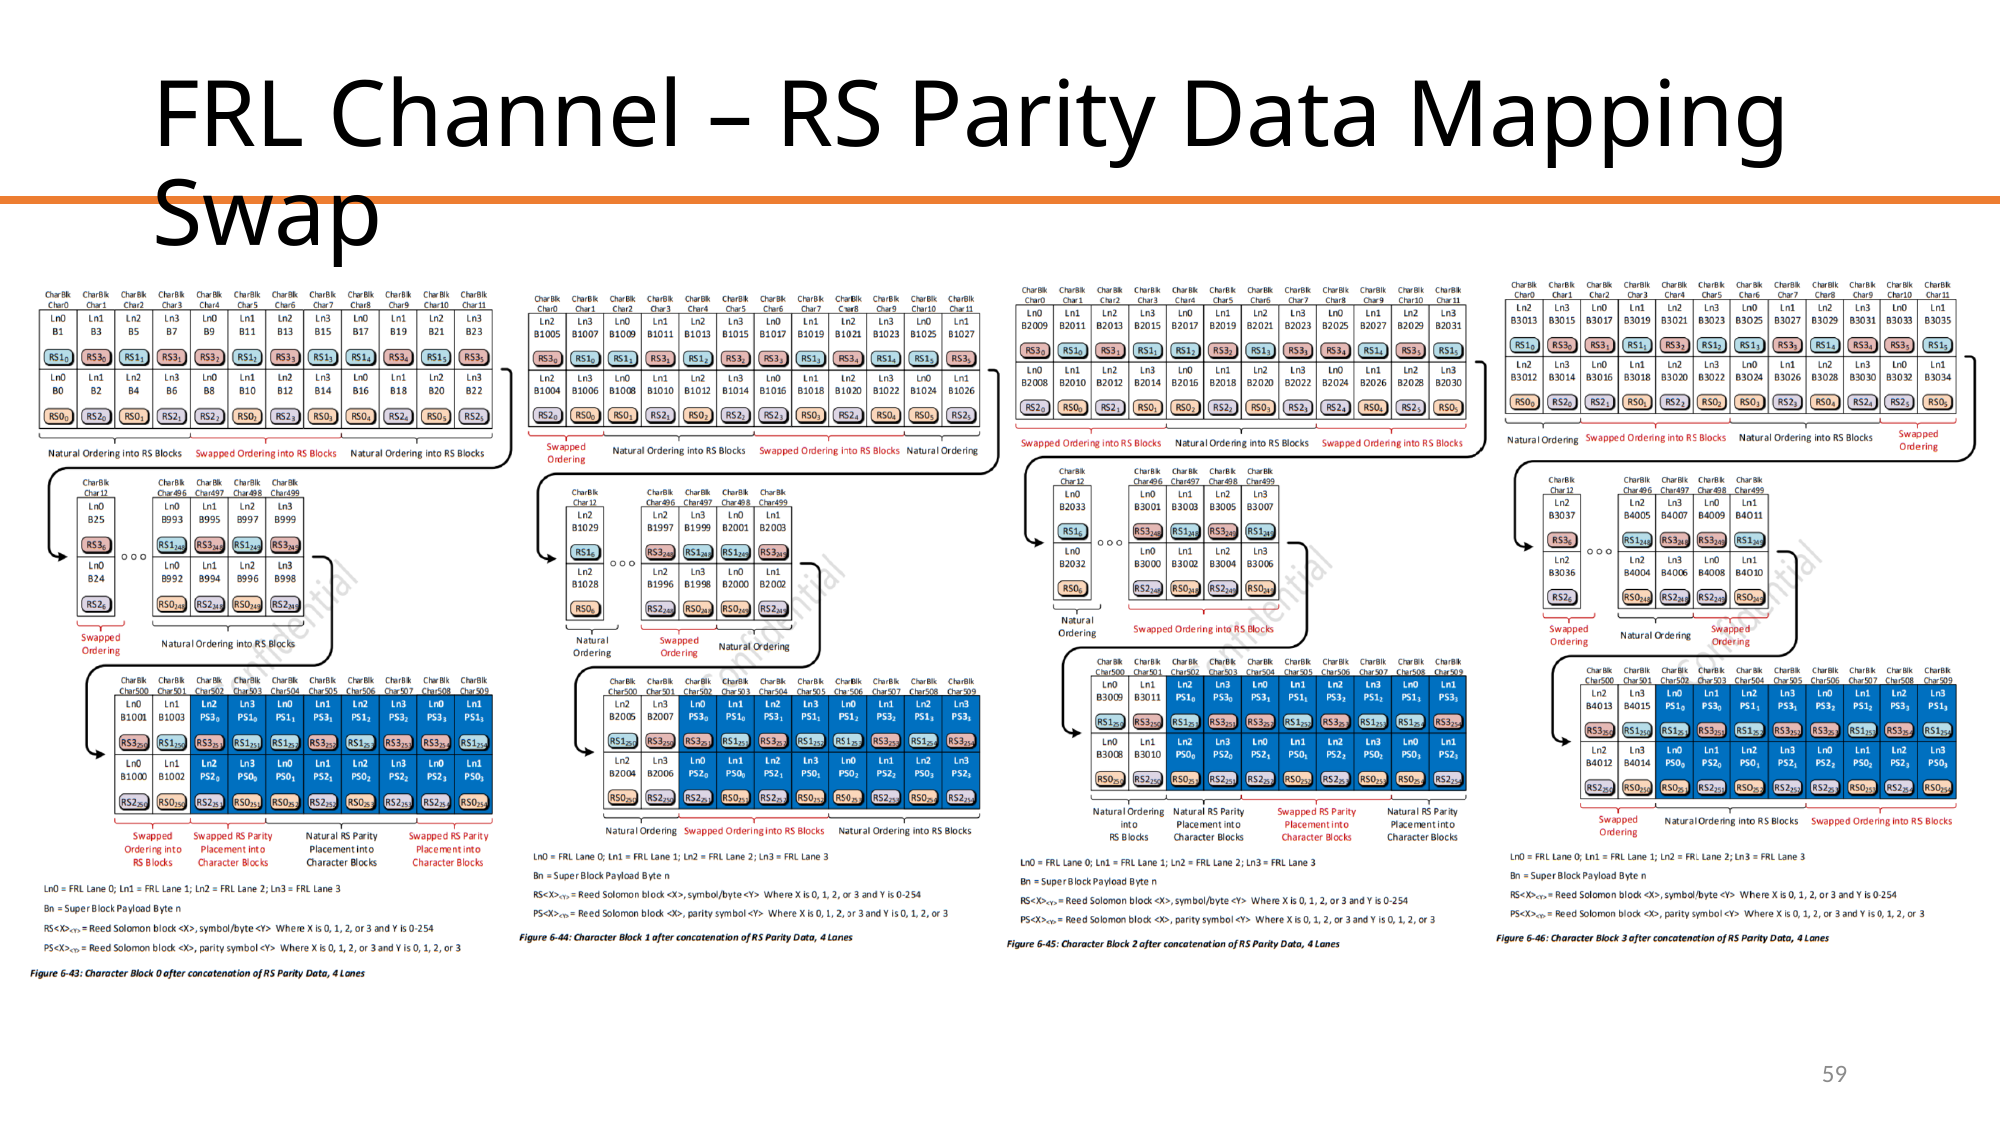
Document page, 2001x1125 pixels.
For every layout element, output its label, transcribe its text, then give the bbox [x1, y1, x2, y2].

title FRL Channel – RS Parity Data Mapping Swap [137, 59, 1863, 278]
picture [0, 278, 2000, 981]
slide_number 59 [1412, 1042, 1863, 1103]
